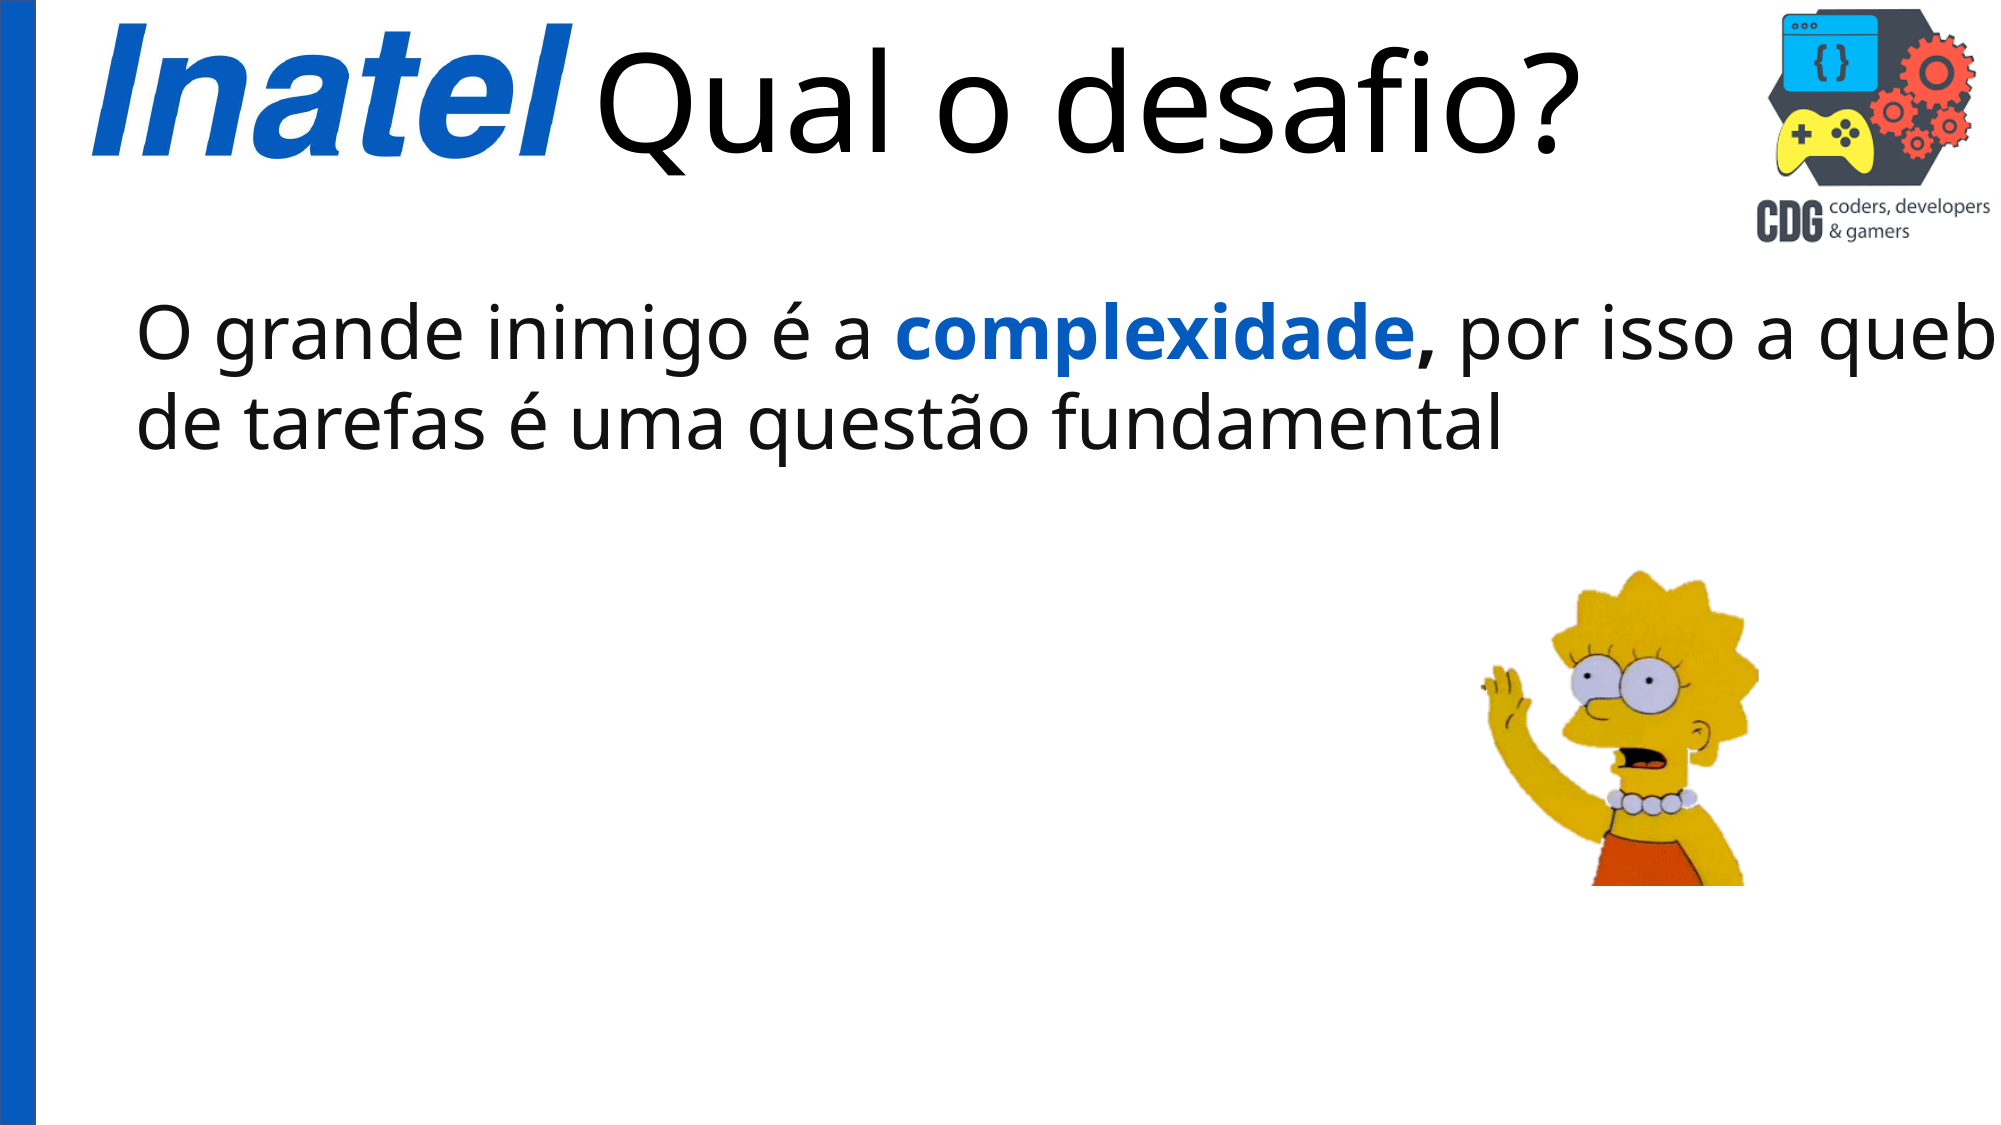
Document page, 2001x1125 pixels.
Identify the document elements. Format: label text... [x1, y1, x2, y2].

picture [1479, 562, 1774, 886]
text_box Qual o desafio? [577, 7, 1700, 188]
picture [91, 23, 573, 159]
picture [1745, 0, 2000, 255]
text_box O grande inimigo é a complexidade, por isso a quebra de tarefas é uma questão fundamental [120, 277, 2000, 473]
